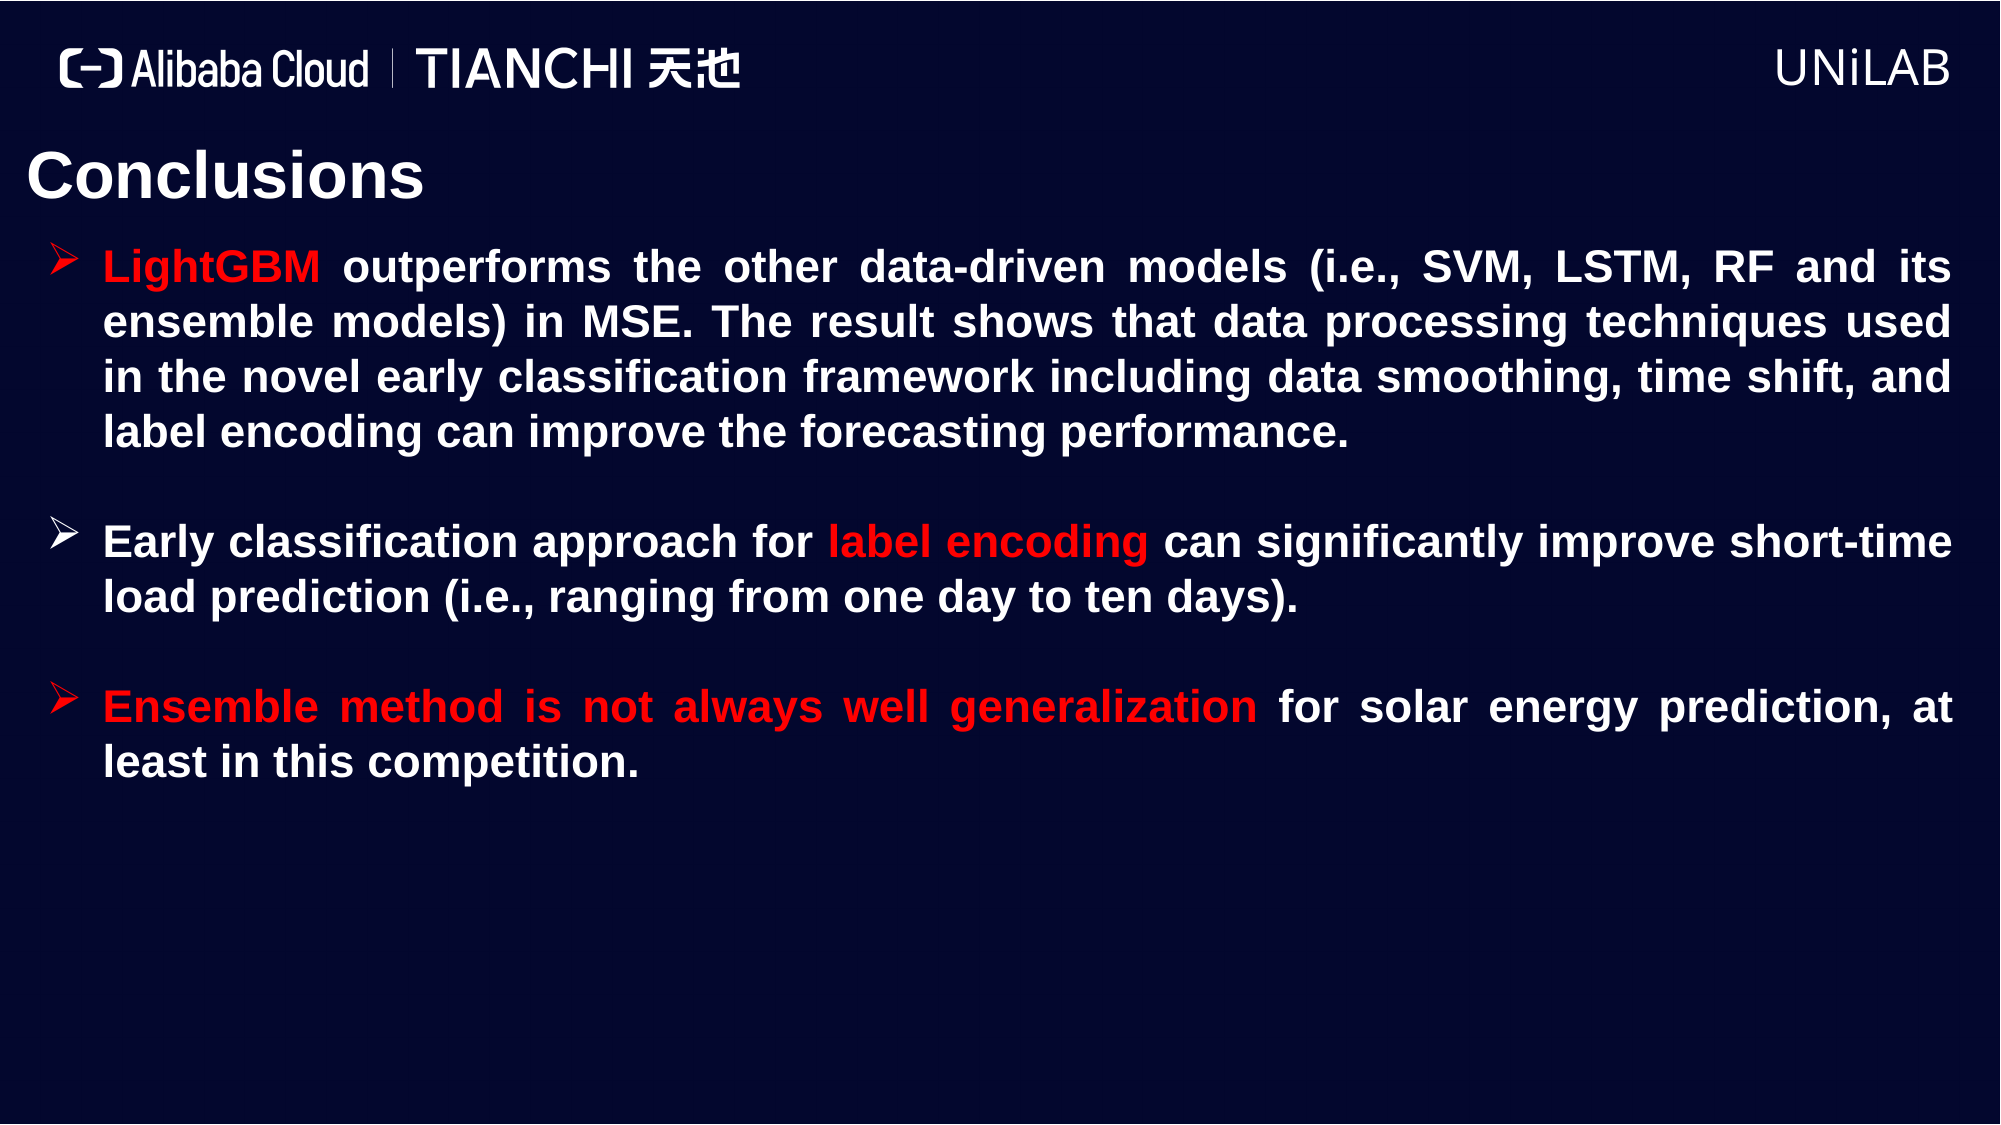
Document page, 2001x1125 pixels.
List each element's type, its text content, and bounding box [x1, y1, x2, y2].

text_box Conclusions [26, 116, 830, 213]
text_box LightGBM outperforms the other data-driven models (i.e., SVM, LSTM, RF and its ensemble models) in MSE. The result shows that data processing techniques used in the novel early classification framework including data smoothing, time shift, and label encoding can improve the forecasting performance. Early classification approach for label encoding can significantly improve short-time load prediction (i.e., ranging from one day to ten days). Ensemble method is not always well generalization for solar energy prediction, at least in this competition. [46, 236, 1954, 787]
picture [0, 1, 2000, 1124]
